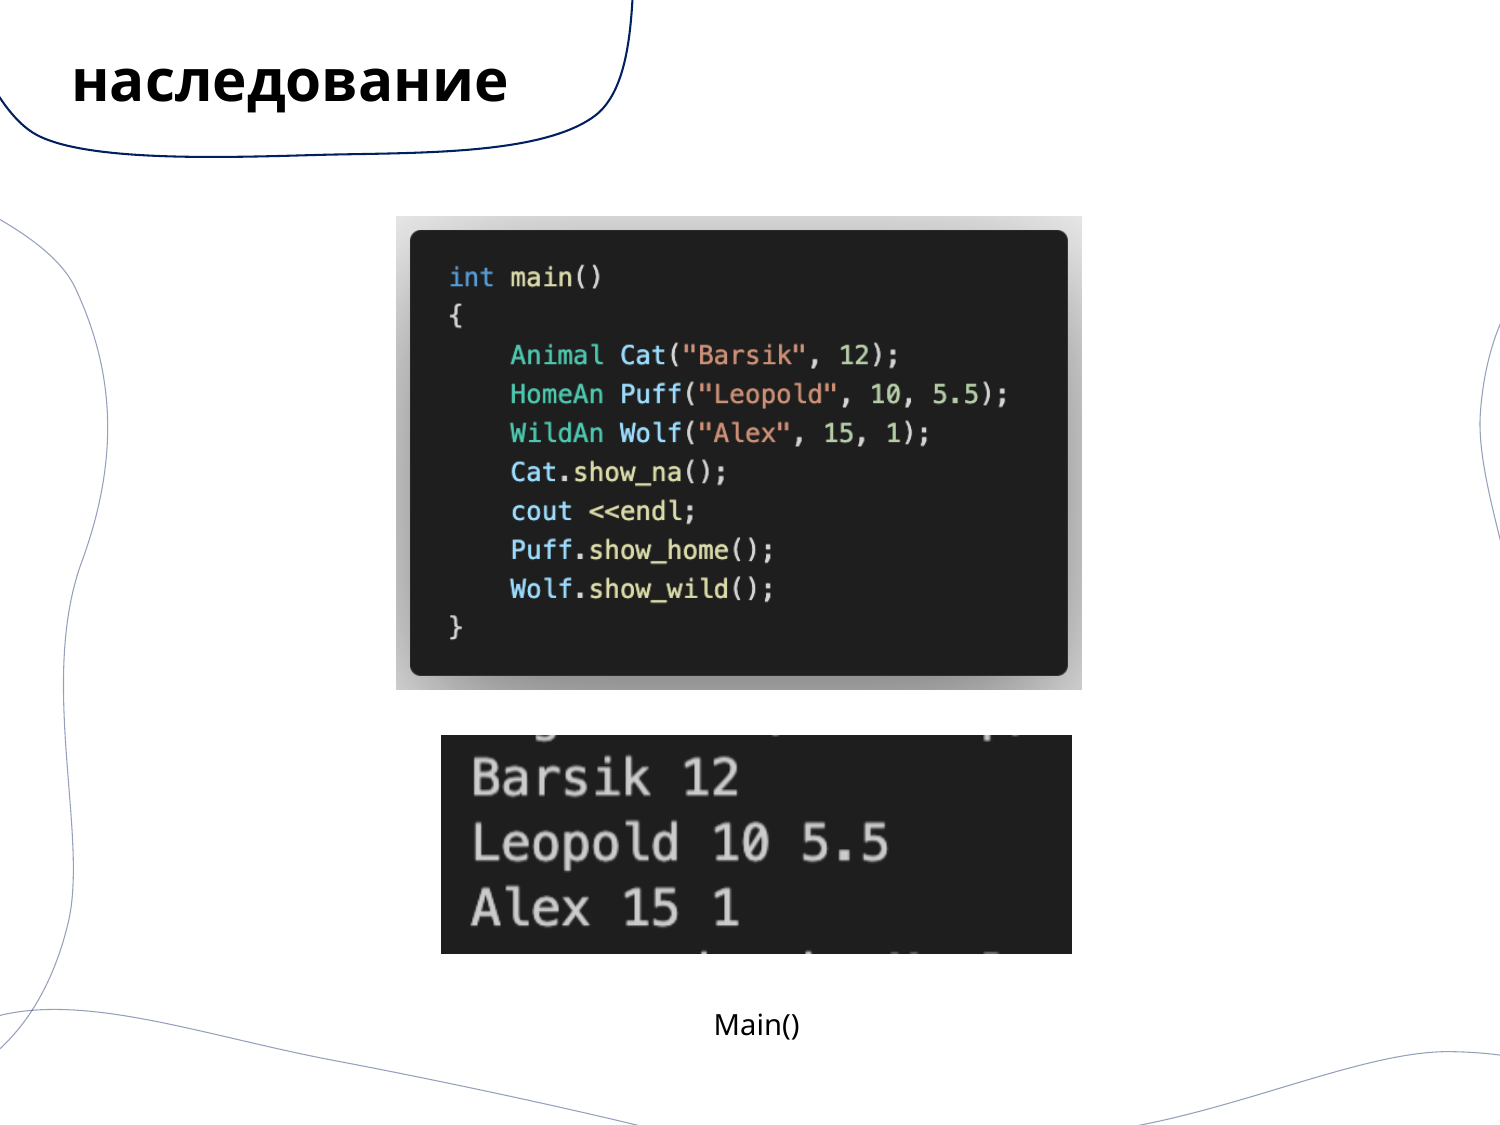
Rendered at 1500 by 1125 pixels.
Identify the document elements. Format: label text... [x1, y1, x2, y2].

picture [441, 735, 1072, 954]
text_box Main() [427, 998, 1087, 1049]
title наследование [574, 109, 605, 130]
text_box [0, 218, 109, 1014]
text_box [1135, 1050, 1500, 1125]
text_box [0, 1008, 641, 1125]
picture [396, 216, 1082, 690]
text_box [0, 0, 634, 158]
text_box [1478, 321, 1500, 544]
